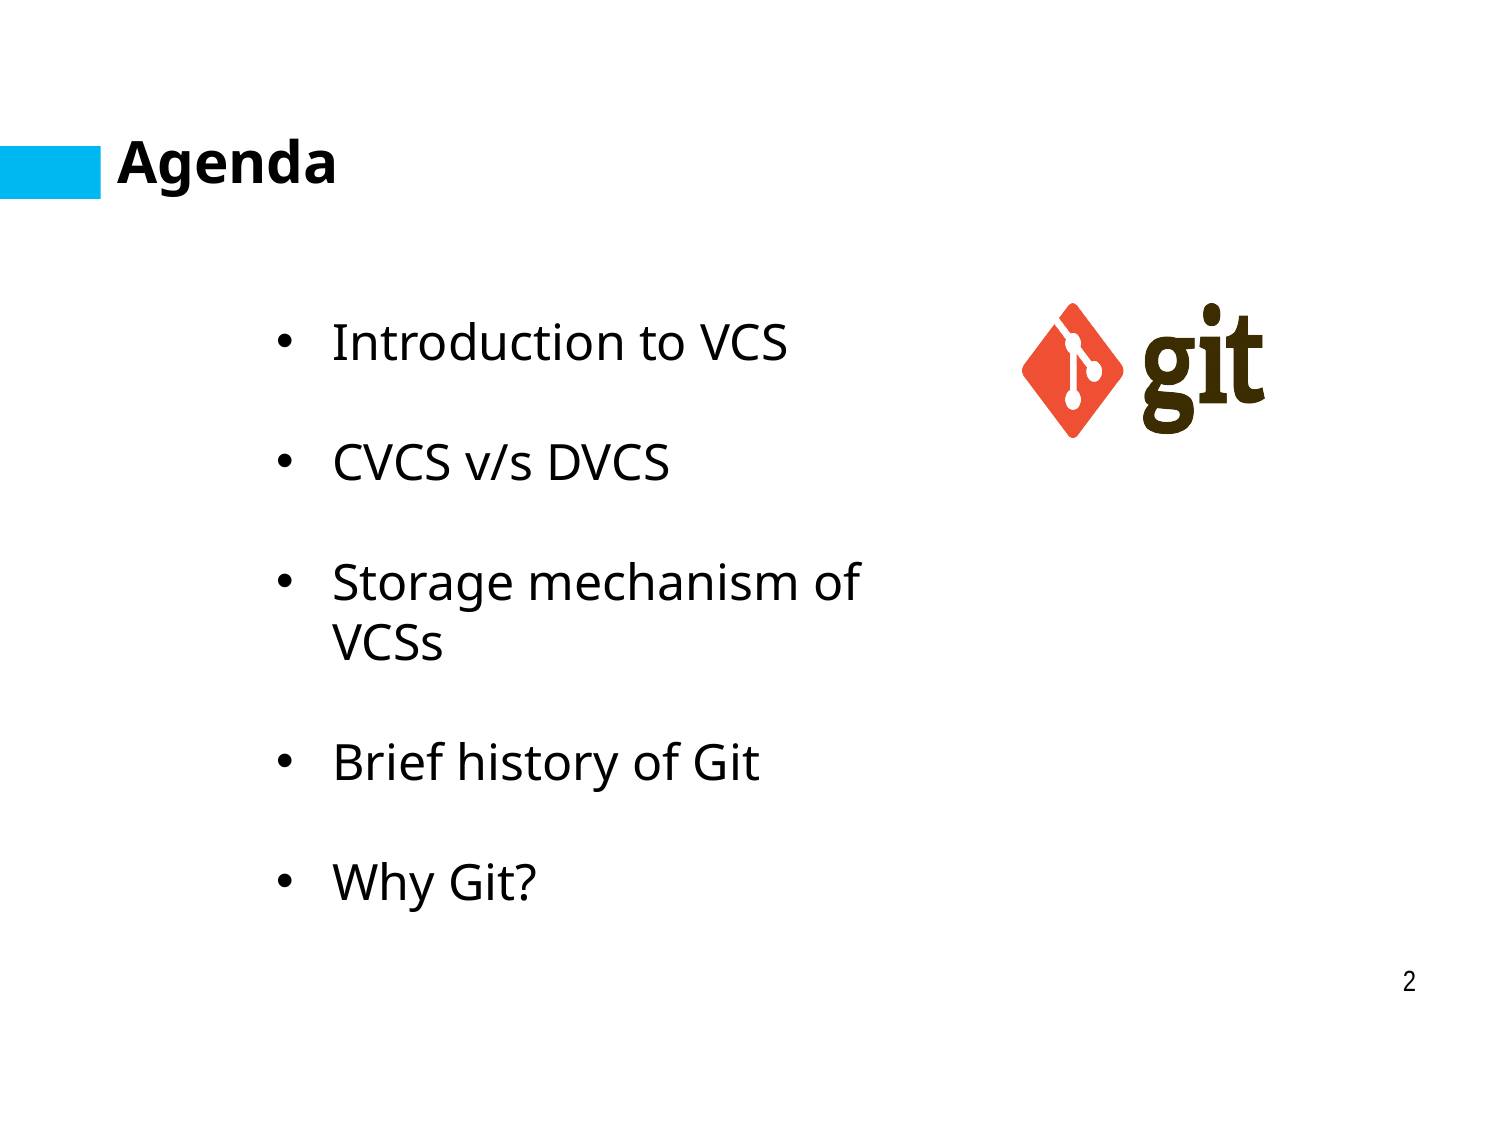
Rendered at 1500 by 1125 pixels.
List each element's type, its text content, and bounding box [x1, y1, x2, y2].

picture [1022, 302, 1265, 438]
text_box 2 [1386, 953, 1424, 1017]
text_box Introduction to VCS CVCS v/s DVCS Storage mechanism of VCSs Brief history of Git Why Git? [261, 303, 934, 978]
text_box Agenda [100, 116, 624, 205]
text_box [0, 144, 100, 201]
